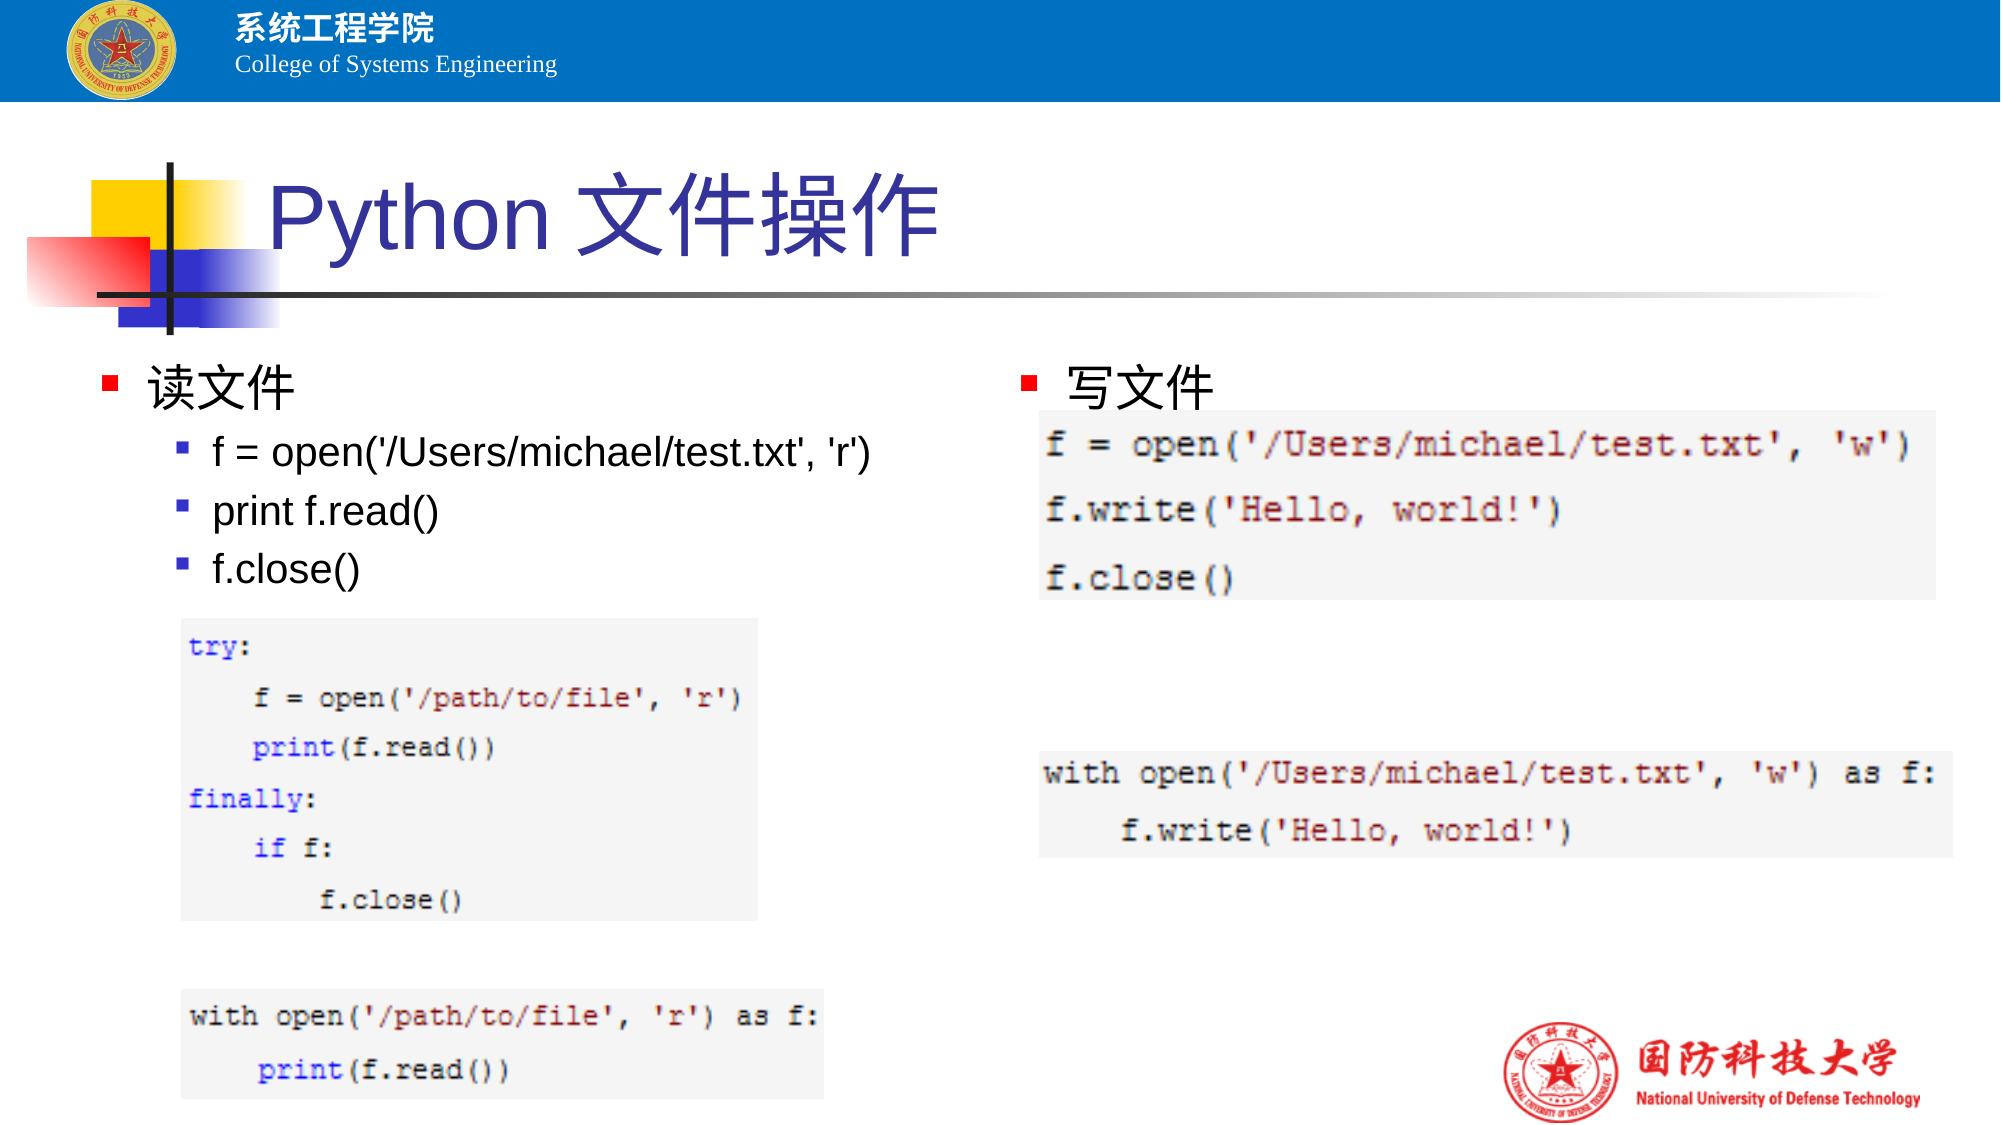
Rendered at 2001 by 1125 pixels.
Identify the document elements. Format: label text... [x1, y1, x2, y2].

text_box 写文件 [928, 349, 1808, 1025]
list 读文件 f = open('/Users/michael/test.txt', 'r') print f.read() f.close() [9, 349, 889, 1025]
title Python文件操作 [251, 35, 1957, 275]
picture [1039, 409, 1936, 601]
picture [66, 0, 177, 100]
picture [181, 618, 758, 921]
picture [1038, 750, 1953, 858]
picture [181, 988, 825, 1099]
picture [1502, 1022, 1920, 1123]
